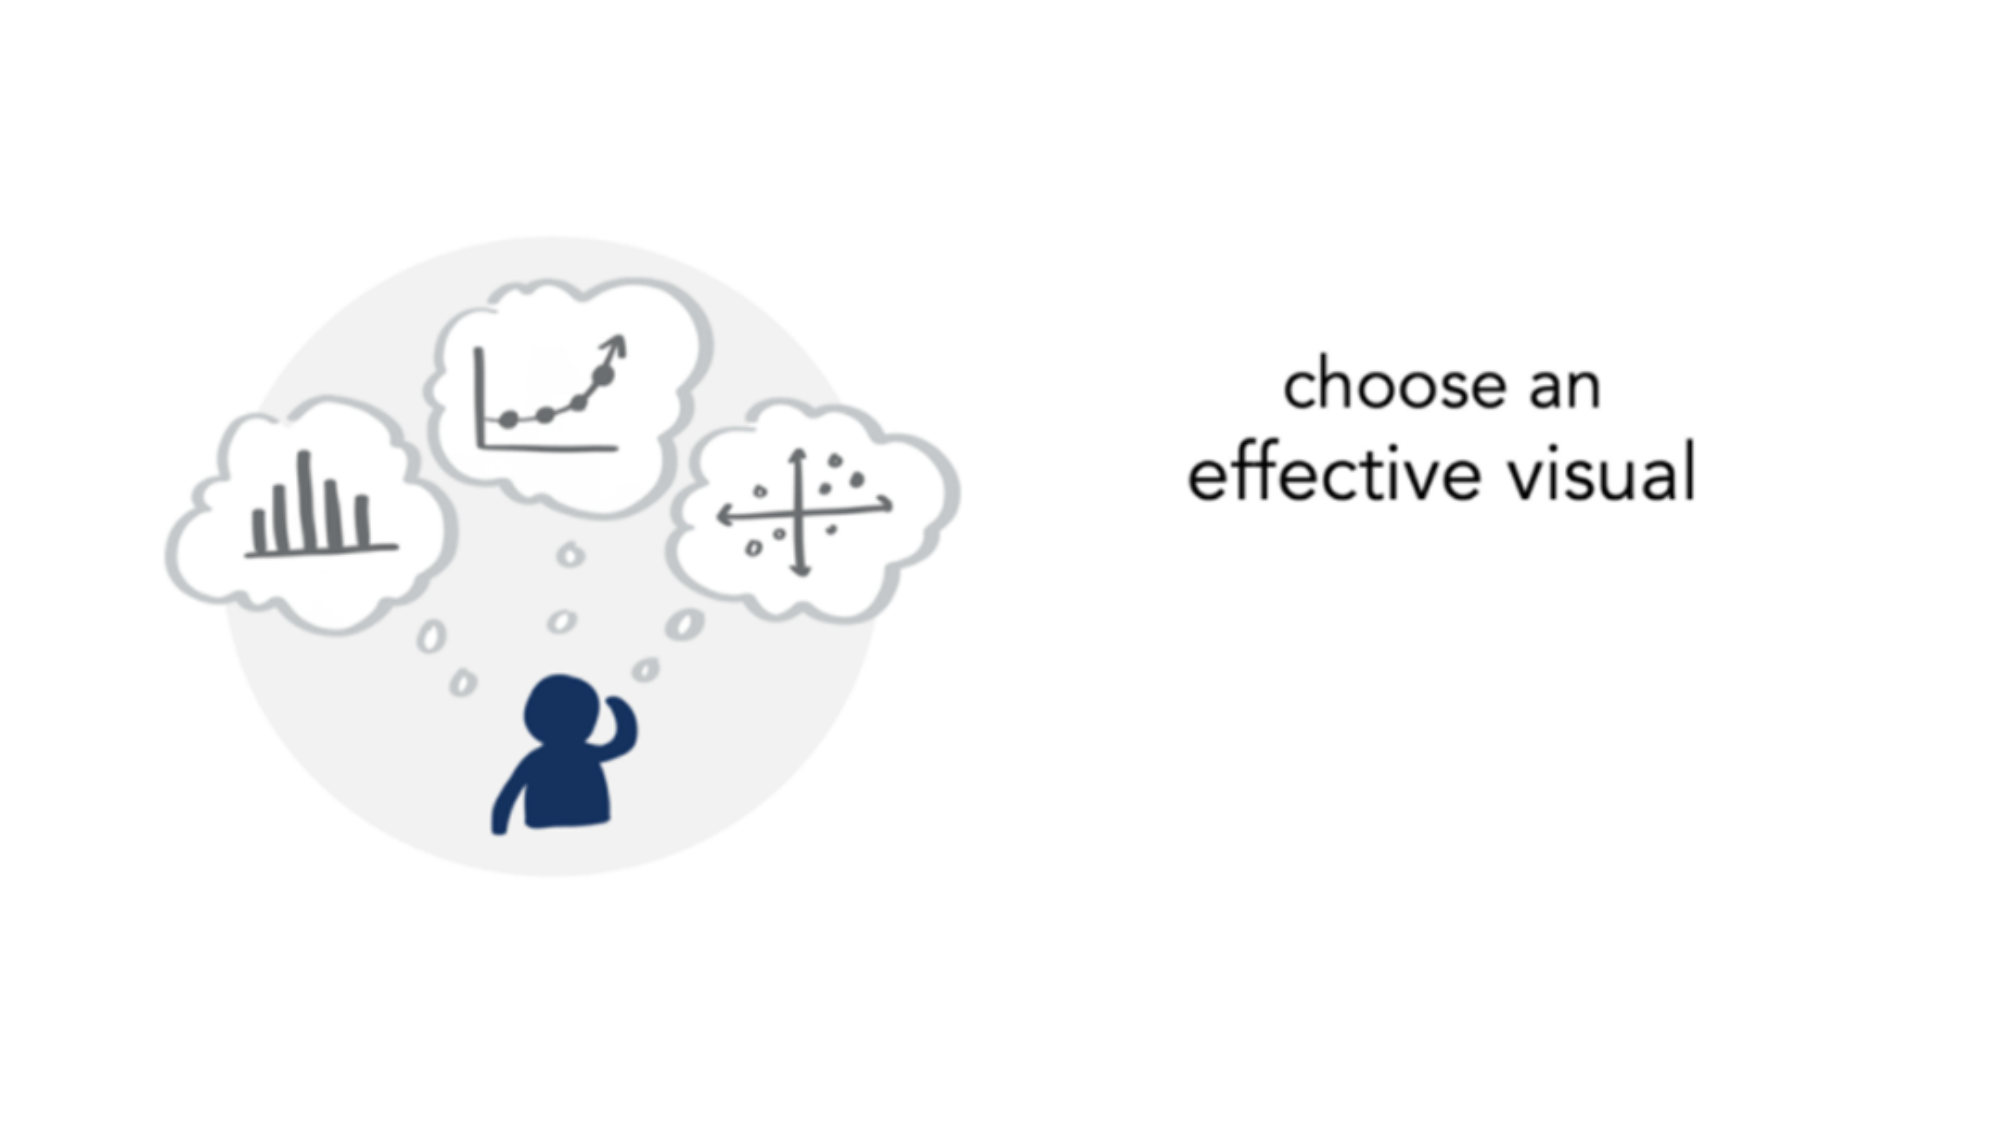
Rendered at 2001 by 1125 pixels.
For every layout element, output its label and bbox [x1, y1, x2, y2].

picture [0, 168, 2000, 944]
